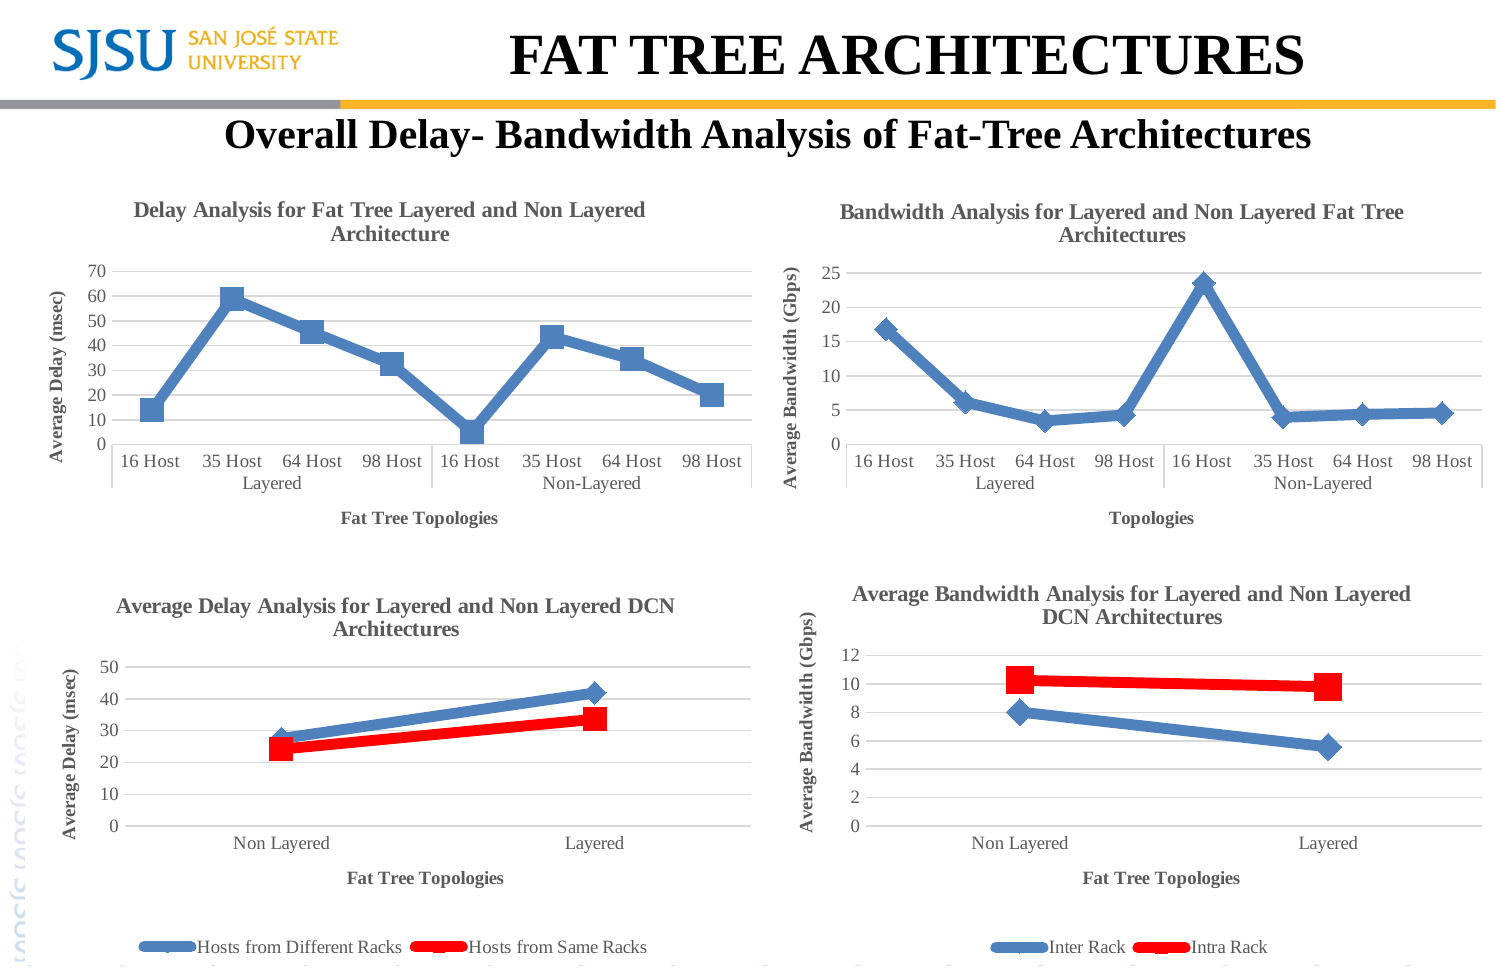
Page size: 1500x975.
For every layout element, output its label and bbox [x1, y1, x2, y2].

picture [0, 0, 1496, 972]
chart [12, 176, 1498, 965]
